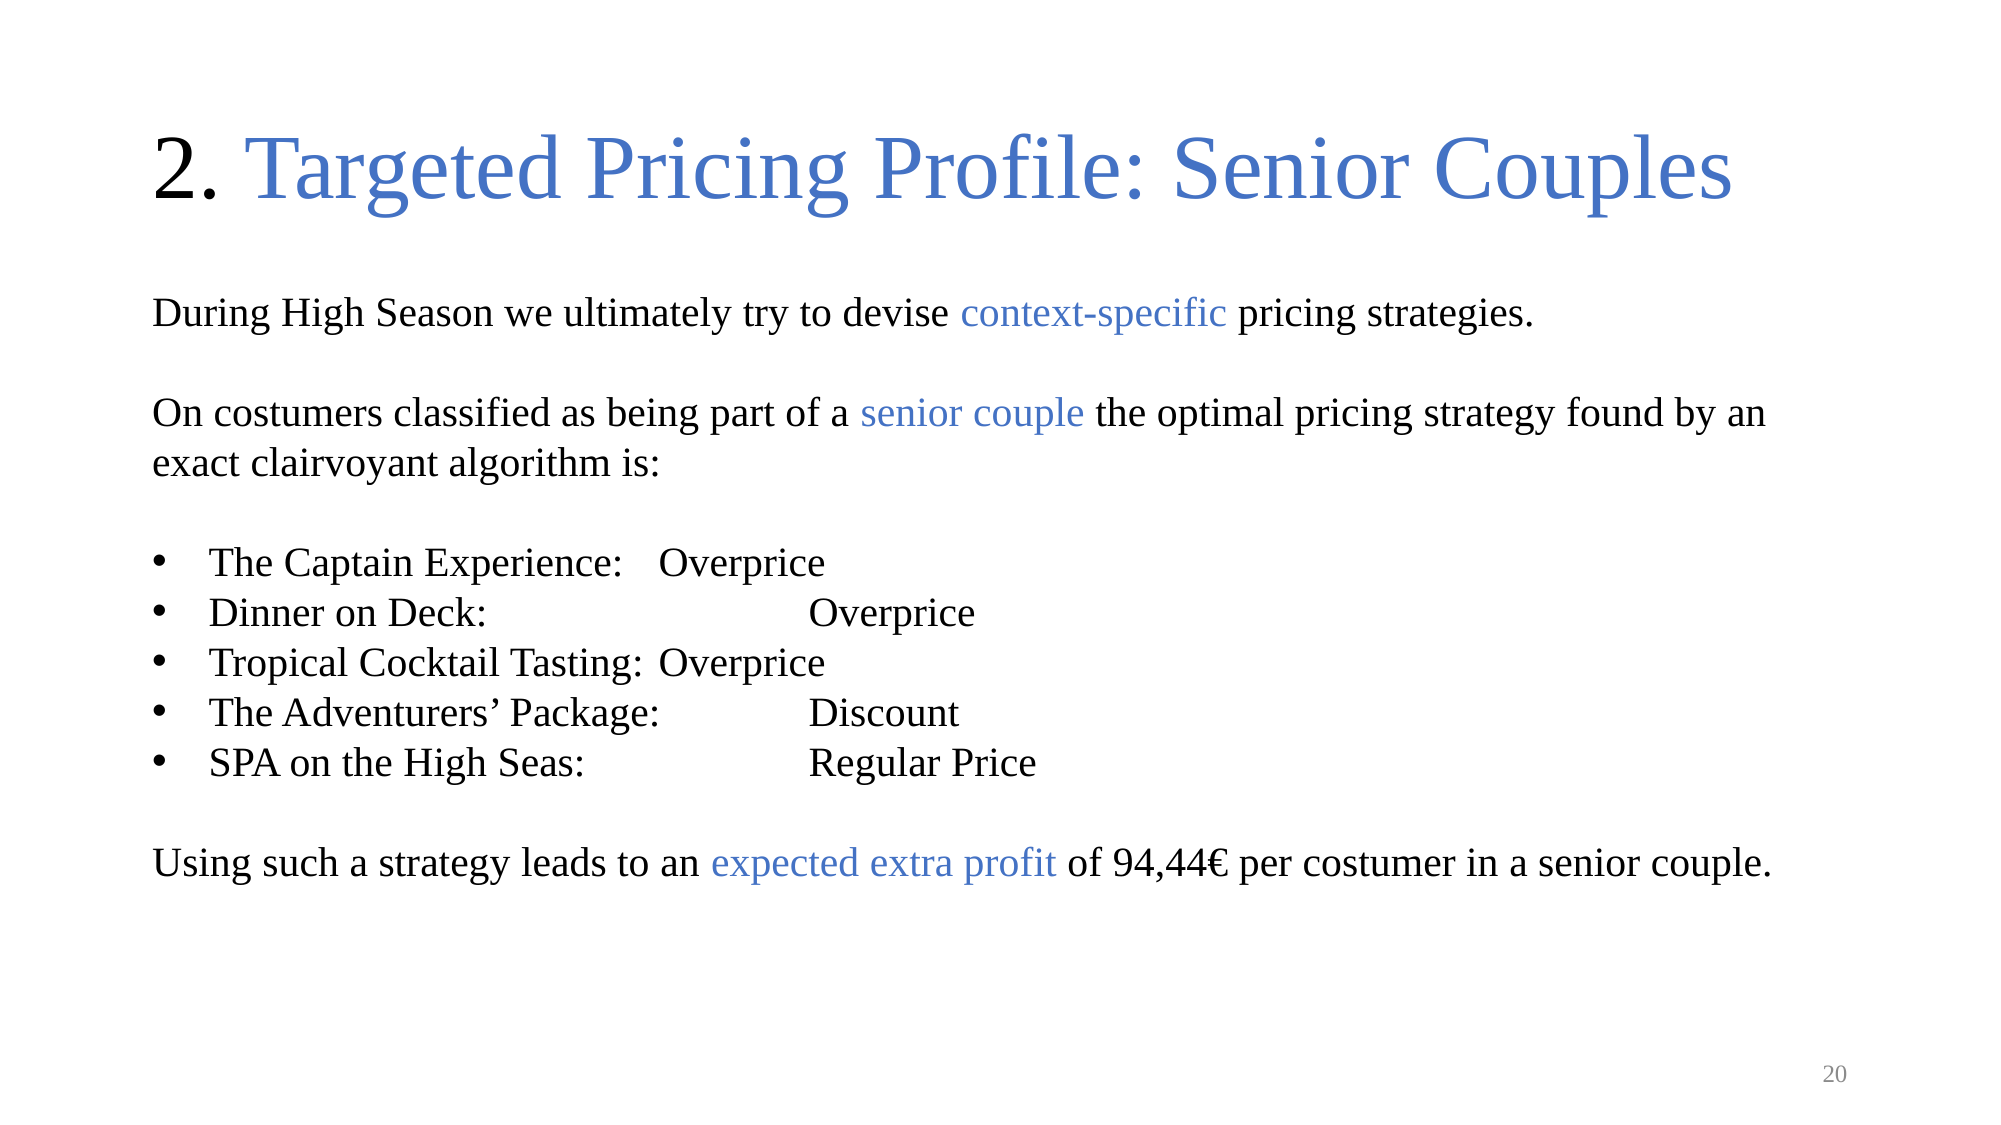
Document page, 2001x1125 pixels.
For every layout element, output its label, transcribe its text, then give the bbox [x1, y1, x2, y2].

title 2. Targeted Pricing Profile: Senior Couples [137, 59, 1863, 278]
text_box During High Season we ultimately try to devise context-specific pricing strategies. On costumers classified as being part of a senior couple the optimal pricing strategy found by an exact clairvoyant algorithm is: The Captain Experience: Overprice Dinner on Deck: Overprice Tropical Cocktail Tasting: Overprice The Adventurers’ Package: Discount SPA on the High Seas: Regular Price Using such a strategy leads to an expected extra profit of 94,44€ per costumer in a senior couple. [137, 278, 1863, 893]
slide_number 20 [1412, 1042, 1863, 1103]
